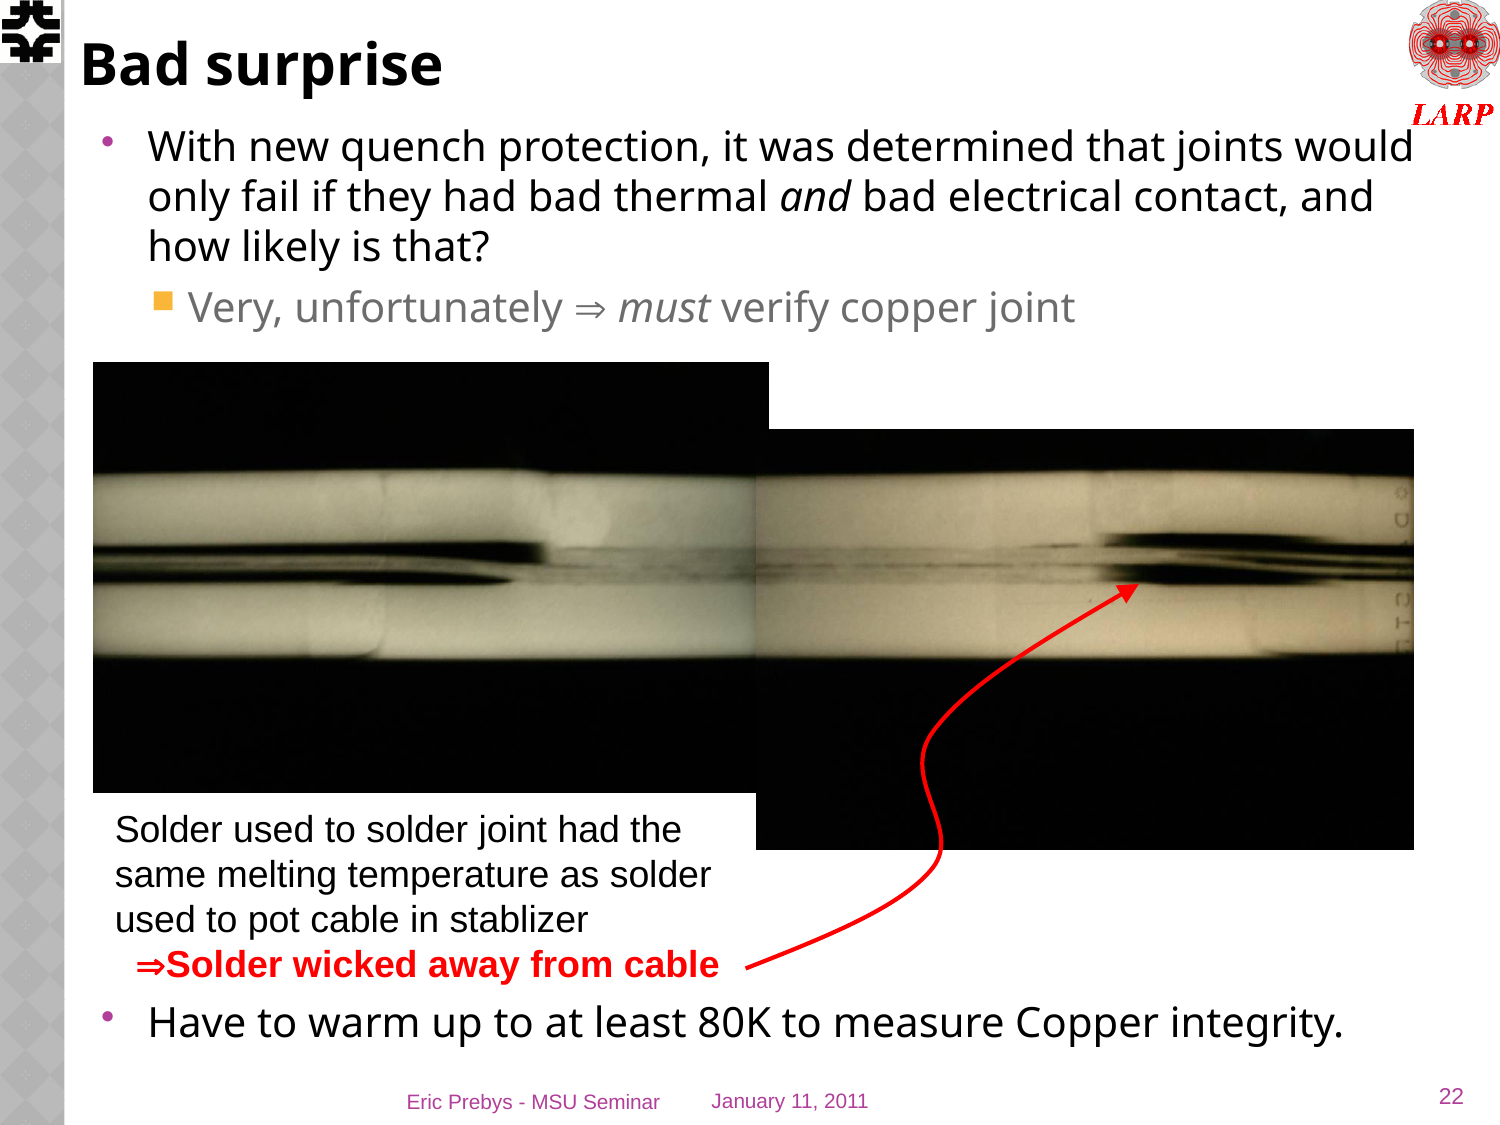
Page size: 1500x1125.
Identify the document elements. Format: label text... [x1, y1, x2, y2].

title Bad surprise [72, 24, 1428, 98]
table_cell Gauss [0, 0, 65, 1125]
footer Eric Prebys - MSU Seminar [75, 1075, 675, 1114]
slide_number 22 [1367, 1071, 1465, 1110]
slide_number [696, 1075, 1025, 1114]
text_box Solder used to solder joint had the same melting temperature as solder used to pot cable in stablizer Solder wicked away from cable [99, 802, 757, 993]
text_box [745, 860, 939, 970]
picture [0, 0, 61, 63]
picture [93, 361, 1414, 851]
list With new quench protection, it was determined that joints would only fail if they had bad thermal and bad electrical contact, and how likely is that? Very, unfortunately  must verify copper joint Have to warm up to at least 80K to measure Copper integrity. [87, 112, 1459, 1044]
picture [1406, 0, 1500, 125]
